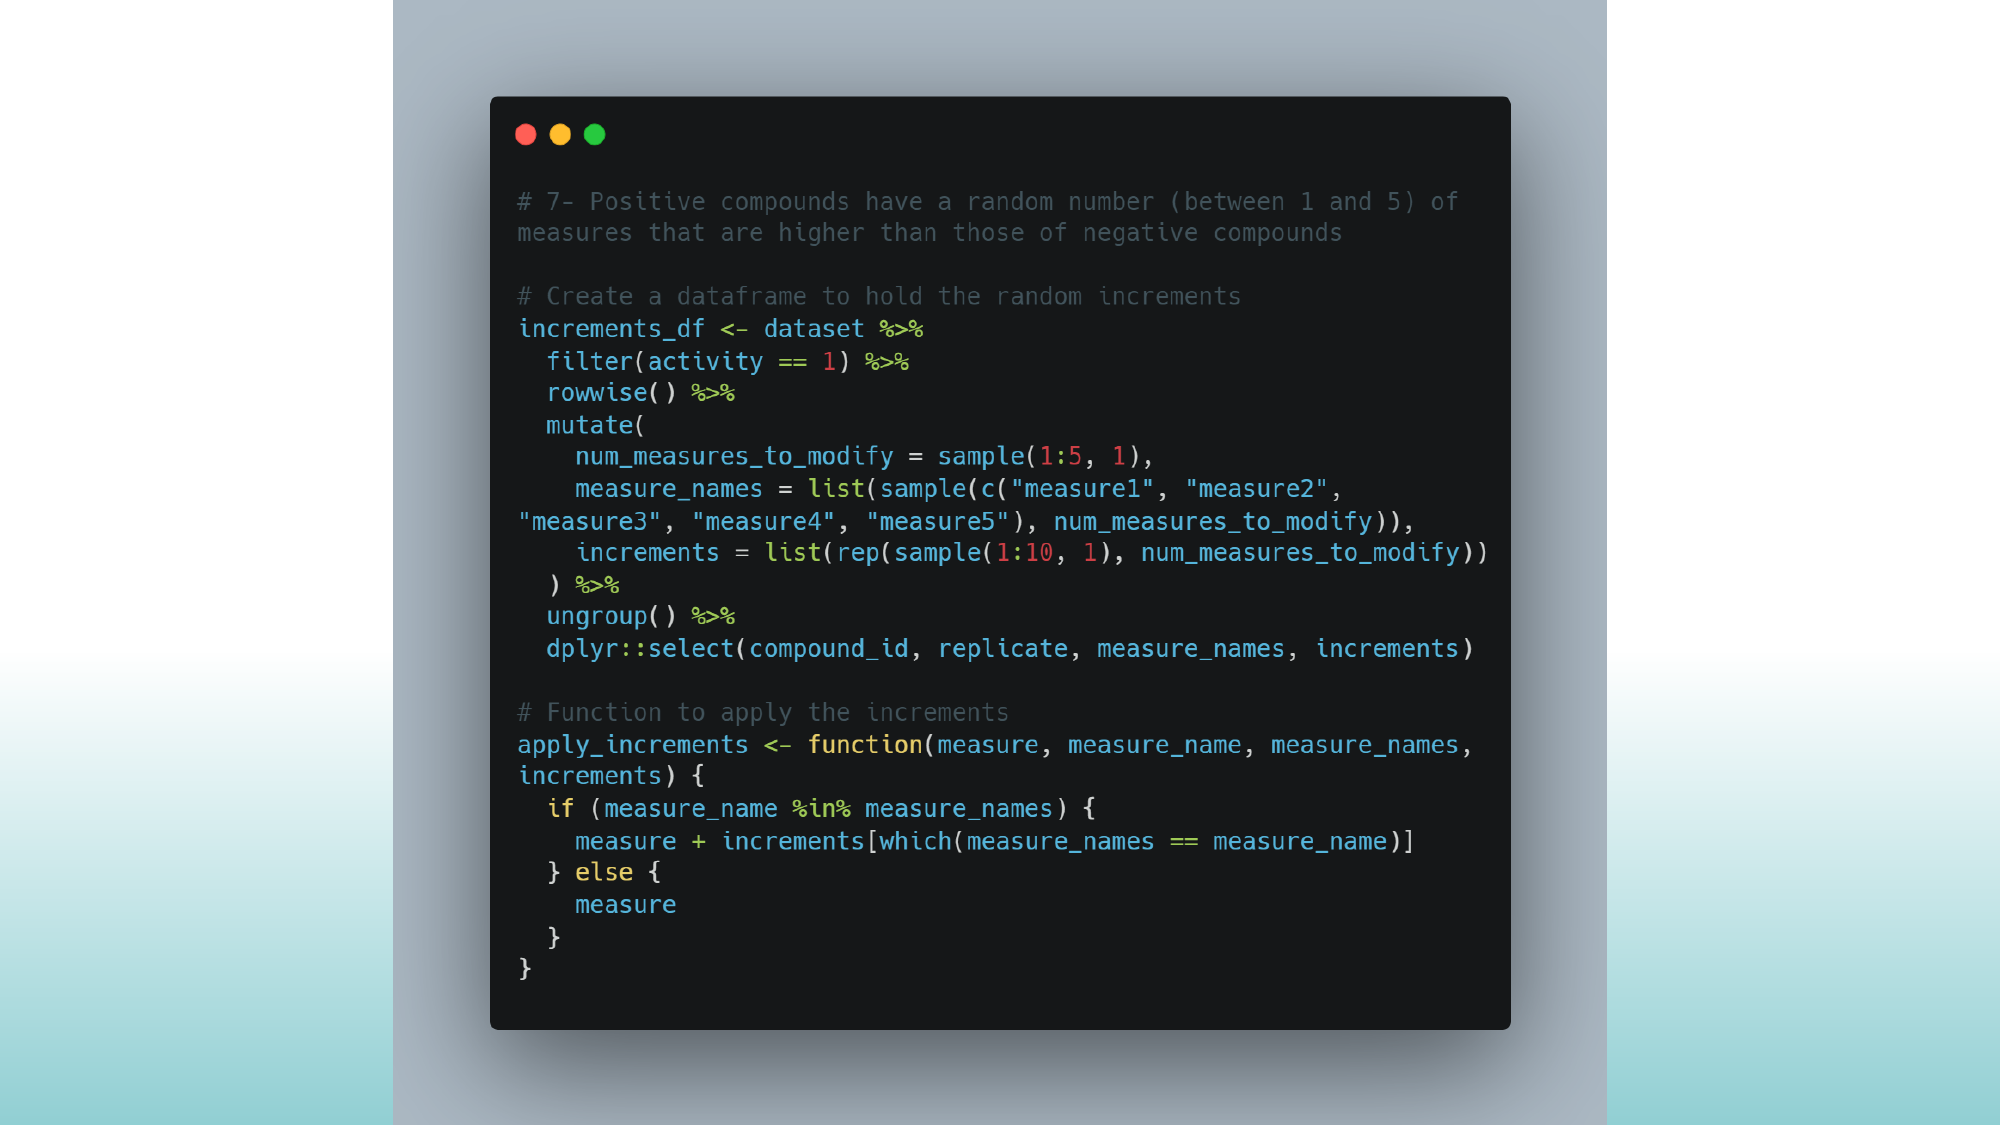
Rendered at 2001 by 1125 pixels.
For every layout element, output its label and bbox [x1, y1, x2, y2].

picture [393, 0, 1607, 1125]
